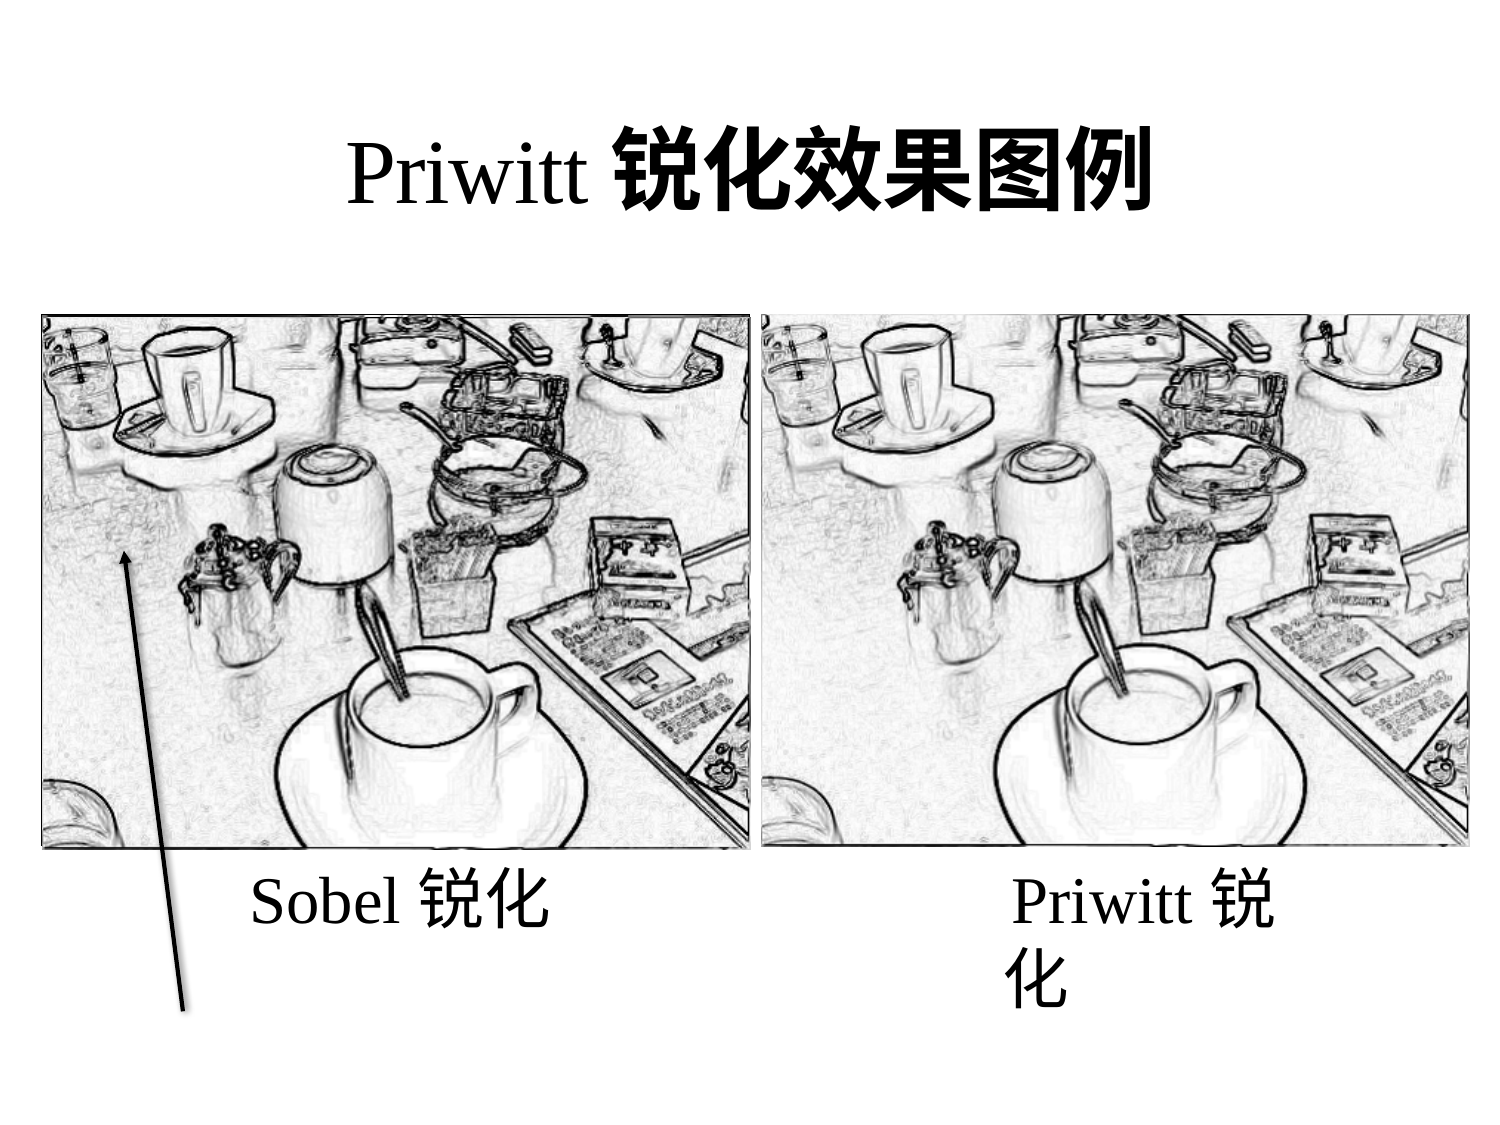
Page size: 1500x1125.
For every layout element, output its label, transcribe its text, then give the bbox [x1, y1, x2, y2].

picture [761, 313, 1471, 847]
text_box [123, 550, 184, 1012]
text_box Priwitt锐化 [987, 855, 1350, 1025]
picture [41, 316, 751, 850]
text_box Sobel锐化 [224, 858, 588, 945]
text_box Priwitt锐化效果图例 [283, 125, 1218, 230]
